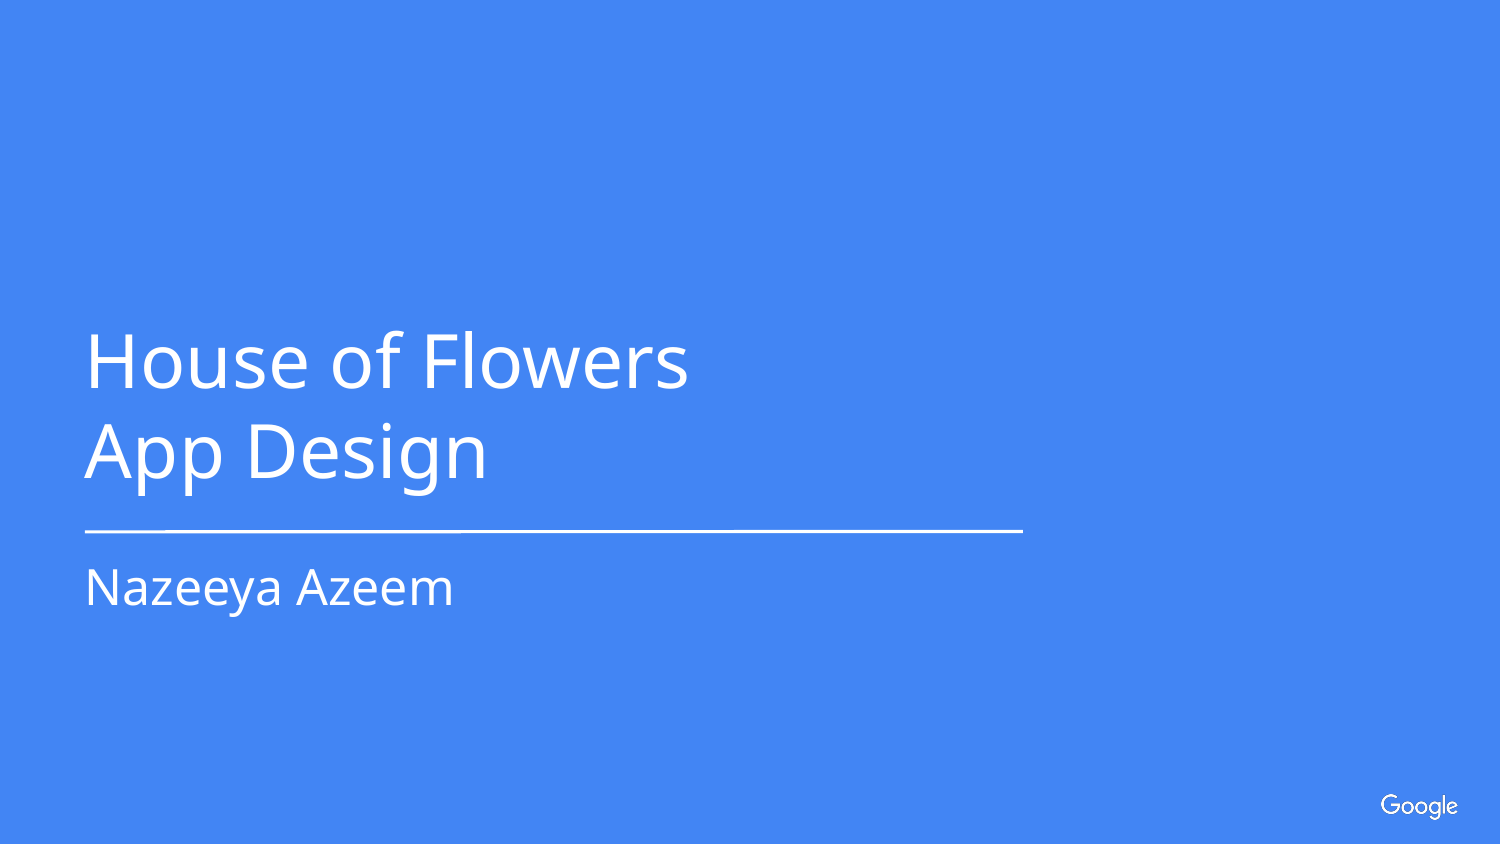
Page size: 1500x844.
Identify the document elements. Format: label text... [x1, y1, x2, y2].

text_box House of Flowers App Design [84, 298, 769, 509]
picture [1381, 794, 1458, 820]
text_box Nazeeya Azeem [84, 539, 894, 631]
